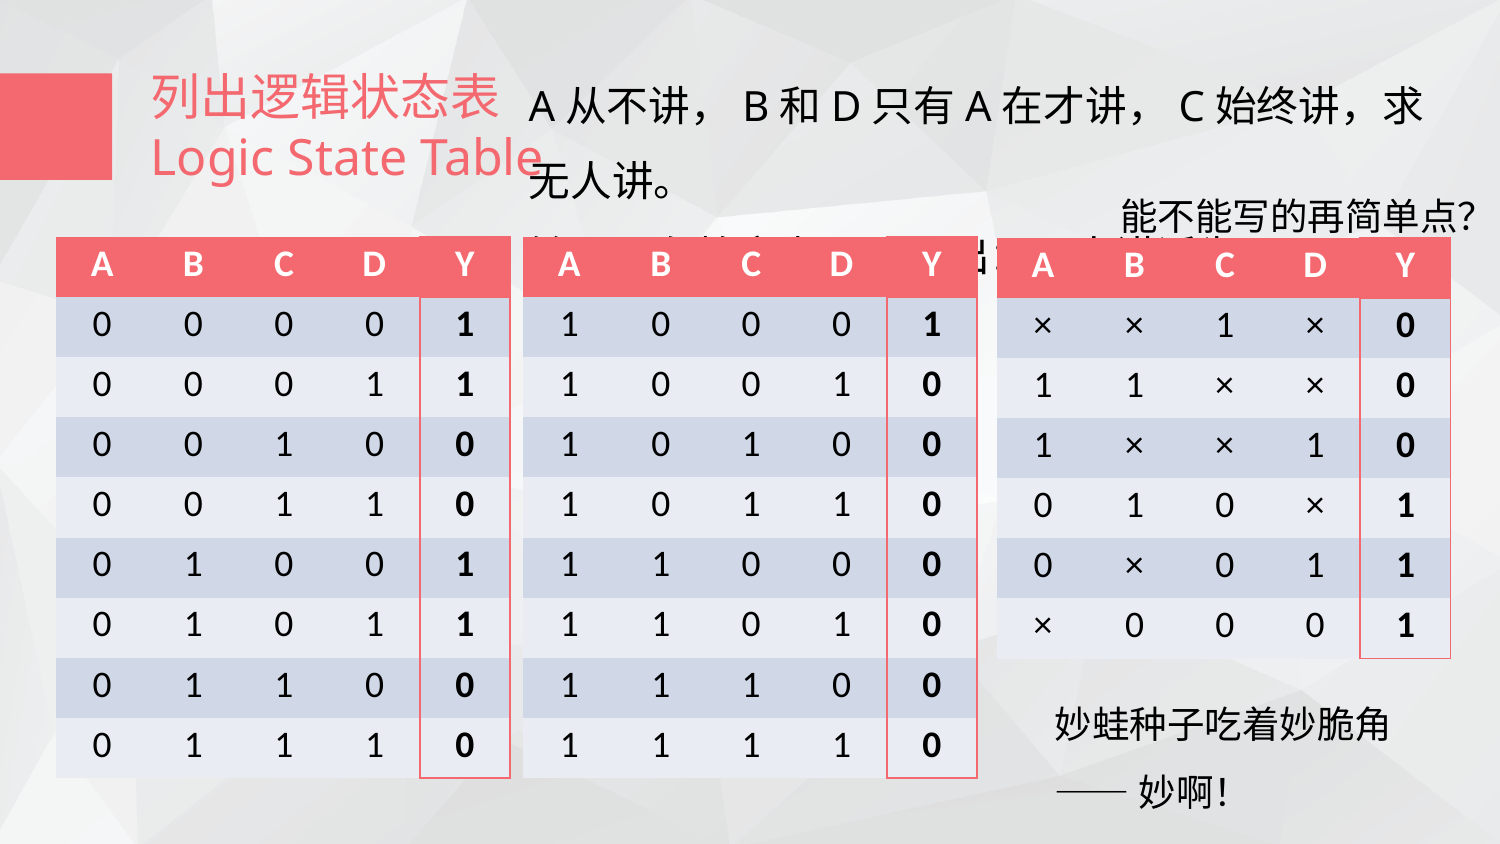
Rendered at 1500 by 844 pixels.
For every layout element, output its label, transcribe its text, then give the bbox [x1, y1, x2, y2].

table_cell 1 [706, 718, 796, 778]
table_cell 0 [1361, 358, 1450, 418]
table_cell 0 [329, 417, 419, 477]
table_cell 0 [56, 417, 148, 477]
table_cell 1 [239, 417, 329, 477]
table_cell 1 [1089, 358, 1180, 418]
table_header A [56, 237, 148, 297]
table_cell 0 [1180, 478, 1270, 538]
table_cell 1 [616, 658, 706, 718]
table_cell 0 [148, 477, 239, 538]
table_cell 0 [796, 297, 886, 357]
table_header C [239, 237, 329, 297]
table_cell 1 [523, 297, 616, 357]
table_cell 1 [616, 718, 706, 778]
table_cell 1 [239, 477, 329, 538]
table_cell 0 [56, 658, 148, 718]
table_cell 0 [706, 357, 796, 417]
table_cell 1 [1361, 598, 1450, 658]
table_cell × [1270, 478, 1359, 538]
table_cell 0 [56, 357, 148, 417]
table_cell × [1180, 418, 1270, 478]
table_cell 1 [148, 658, 239, 718]
table_cell × [1089, 298, 1180, 358]
table_cell × [997, 598, 1089, 659]
table_cell × [1270, 298, 1359, 358]
table_cell × [997, 298, 1089, 358]
table_cell 0 [421, 658, 509, 718]
table_header Y [1361, 239, 1450, 297]
table_cell 0 [329, 297, 419, 357]
table_cell 1 [421, 357, 509, 417]
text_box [0, 58, 796, 195]
table_cell 1 [706, 417, 796, 477]
table_cell 1 [796, 477, 886, 538]
table_cell 1 [888, 298, 976, 357]
table_cell 1 [523, 417, 616, 477]
table_cell 1 [1361, 478, 1450, 538]
table_cell 1 [1270, 418, 1359, 478]
table_cell 0 [796, 417, 886, 477]
table_cell 1 [1089, 478, 1180, 538]
table_cell 1 [421, 598, 509, 658]
table_header B [148, 237, 239, 297]
table_cell 0 [56, 718, 148, 778]
table_cell 0 [888, 718, 976, 777]
table_cell 1 [329, 718, 419, 778]
table_cell 0 [888, 477, 976, 538]
table_cell 0 [56, 538, 148, 598]
table_header A [997, 238, 1089, 298]
table_cell 1 [148, 598, 239, 658]
table_cell 0 [239, 538, 329, 598]
table_cell 0 [148, 297, 239, 357]
table_cell 1 [421, 538, 509, 598]
table_header B [616, 237, 706, 297]
text_box 能不能写的再简单点？ [1105, 185, 1500, 245]
table_cell 0 [616, 297, 706, 357]
table_cell 0 [1361, 418, 1450, 478]
table_header D [329, 237, 419, 297]
table_cell × [1089, 418, 1180, 478]
table_cell 1 [523, 357, 616, 417]
table_cell 1 [239, 658, 329, 718]
table_header C [706, 237, 796, 297]
table_cell 0 [56, 477, 148, 538]
picture [0, 0, 1500, 185]
table_header B [1089, 238, 1180, 298]
table_cell 1 [329, 357, 419, 417]
table_cell 1 [148, 718, 239, 778]
table_cell 0 [239, 357, 329, 417]
table_cell 0 [706, 598, 796, 658]
table_cell 1 [796, 357, 886, 417]
table_header D [1270, 238, 1359, 298]
table_cell × [1270, 358, 1359, 418]
table_header Y [421, 238, 509, 296]
table_cell 1 [616, 538, 706, 598]
table_cell 0 [888, 598, 976, 658]
table_cell 0 [329, 658, 419, 718]
table_cell 0 [1180, 598, 1270, 659]
table_cell 1 [523, 477, 616, 538]
table_cell 0 [148, 357, 239, 417]
table_cell 1 [239, 718, 329, 778]
table_cell 0 [1089, 598, 1180, 659]
text_box 妙蛙种子吃着妙脆角 ——妙啊！ [1039, 671, 1408, 822]
table_cell 1 [1361, 538, 1450, 598]
text_box A从不讲，B和D只有A在才讲，C始终讲，求无人讲。 输入：在教室为1。输出：无人讲话为1。 [513, 47, 1473, 288]
table_cell 0 [1361, 299, 1450, 358]
table_cell 0 [796, 658, 886, 718]
table_cell 1 [997, 418, 1089, 478]
table_cell 1 [706, 658, 796, 718]
table_cell 1 [1270, 538, 1359, 598]
table_cell 1 [523, 598, 616, 658]
table_cell 0 [1270, 598, 1359, 659]
table_cell 0 [888, 417, 976, 477]
table_cell 0 [421, 718, 509, 777]
table_header C [1180, 238, 1270, 298]
table_cell 0 [997, 538, 1089, 598]
table_cell 0 [888, 357, 976, 417]
table_cell 1 [329, 477, 419, 538]
table_cell 0 [421, 417, 509, 477]
table_cell 0 [56, 598, 148, 658]
table_cell 0 [706, 297, 796, 357]
table_cell 0 [56, 297, 148, 357]
table_cell 1 [796, 598, 886, 658]
table_cell 0 [148, 417, 239, 477]
table_cell × [1180, 358, 1270, 418]
table_cell 1 [706, 477, 796, 538]
table_cell 1 [796, 718, 886, 778]
table_cell 1 [523, 538, 616, 598]
table_cell 1 [148, 538, 239, 598]
table_cell 0 [329, 538, 419, 598]
table_cell 0 [421, 477, 509, 538]
table_cell 0 [706, 538, 796, 598]
table_cell 1 [523, 718, 616, 778]
table_cell 0 [239, 297, 329, 357]
table_cell 1 [997, 358, 1089, 418]
table_cell 0 [997, 478, 1089, 538]
table_cell × [1089, 538, 1180, 598]
table_cell 1 [421, 298, 509, 357]
table_header A [523, 237, 616, 297]
table_cell 1 [616, 598, 706, 658]
table_header Y [888, 238, 976, 296]
table_cell 0 [616, 417, 706, 477]
table_cell 1 [1180, 298, 1270, 358]
table_cell 0 [616, 477, 706, 538]
table_header D [796, 237, 886, 297]
table_cell 0 [239, 598, 329, 658]
table_cell 0 [616, 357, 706, 417]
table_cell 0 [888, 658, 976, 718]
table_cell 1 [329, 598, 419, 658]
picture [0, 195, 1500, 844]
table_cell 1 [523, 658, 616, 718]
table_cell 0 [1180, 538, 1270, 598]
table_cell 0 [888, 538, 976, 598]
table_cell 0 [796, 538, 886, 598]
